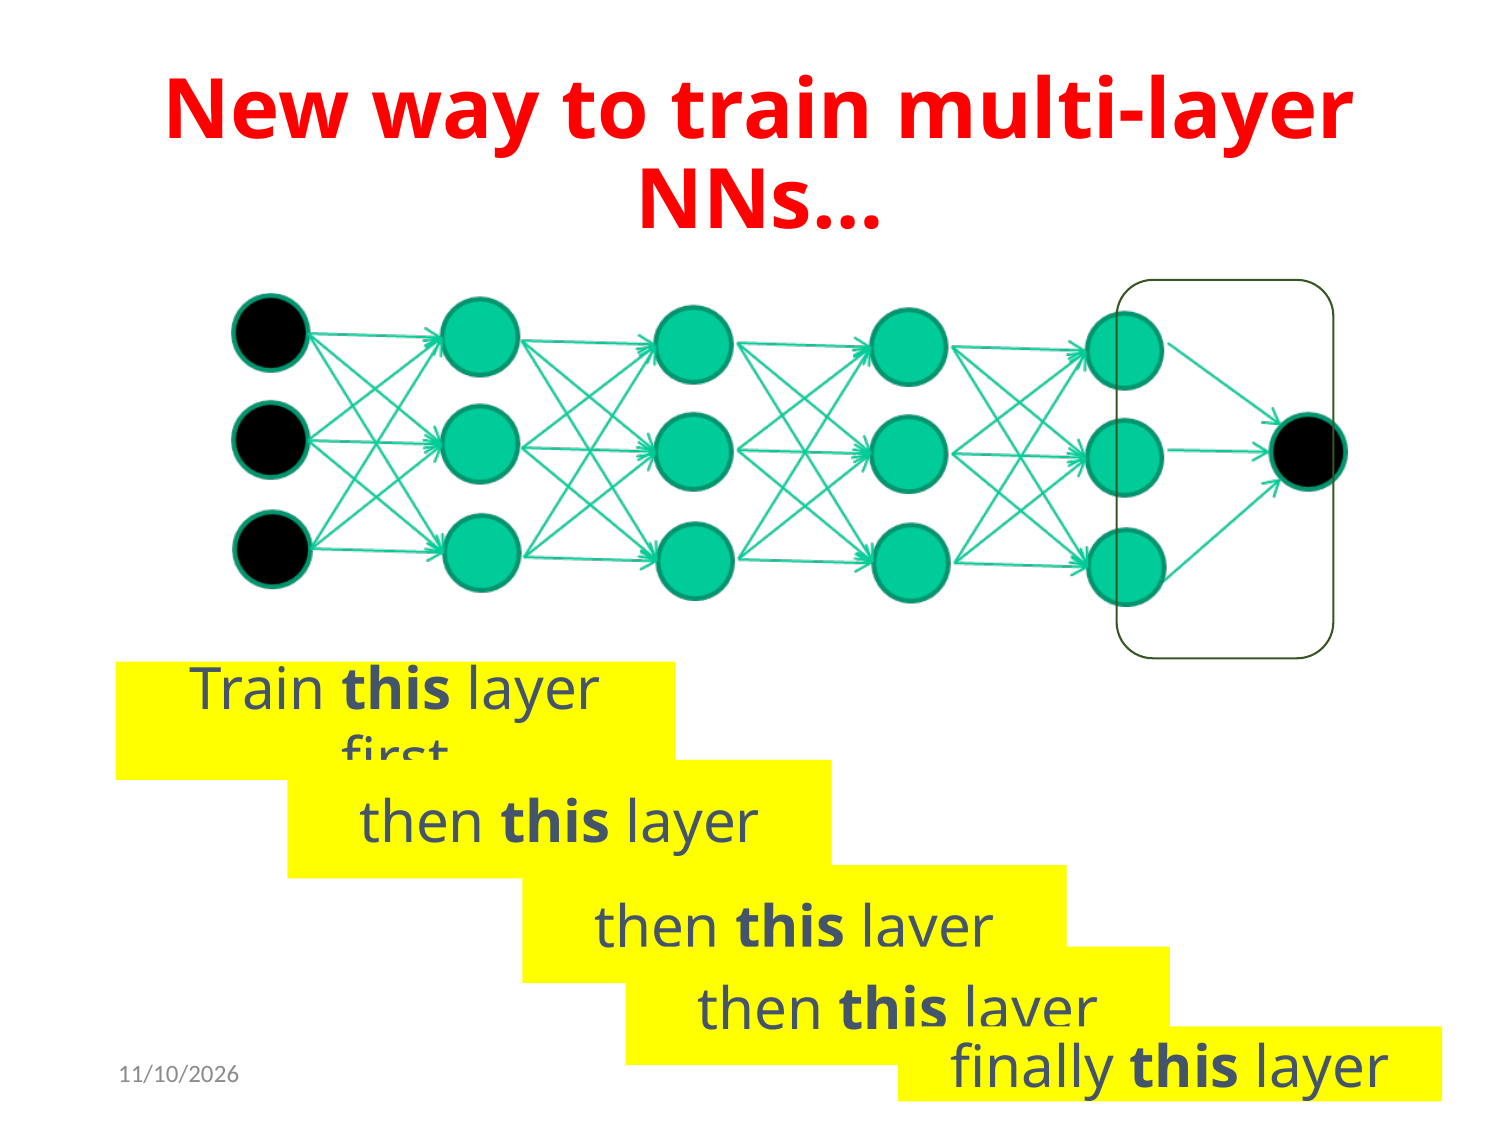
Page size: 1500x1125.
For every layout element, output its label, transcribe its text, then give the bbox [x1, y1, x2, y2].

text_box then this layer [522, 865, 1067, 984]
text_box [1115, 607, 1335, 660]
text_box finally this layer [897, 1026, 1443, 1102]
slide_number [103, 1042, 441, 1103]
text_box then this layer [287, 759, 832, 879]
title New way to train multi-layer NNs… [32, 50, 1487, 264]
slide_number 20 [1059, 1042, 1397, 1103]
text_box [1123, 278, 1327, 293]
text_box Train this layer first [115, 661, 675, 780]
text_box then this layer [625, 946, 1170, 1065]
picture [231, 293, 1348, 607]
